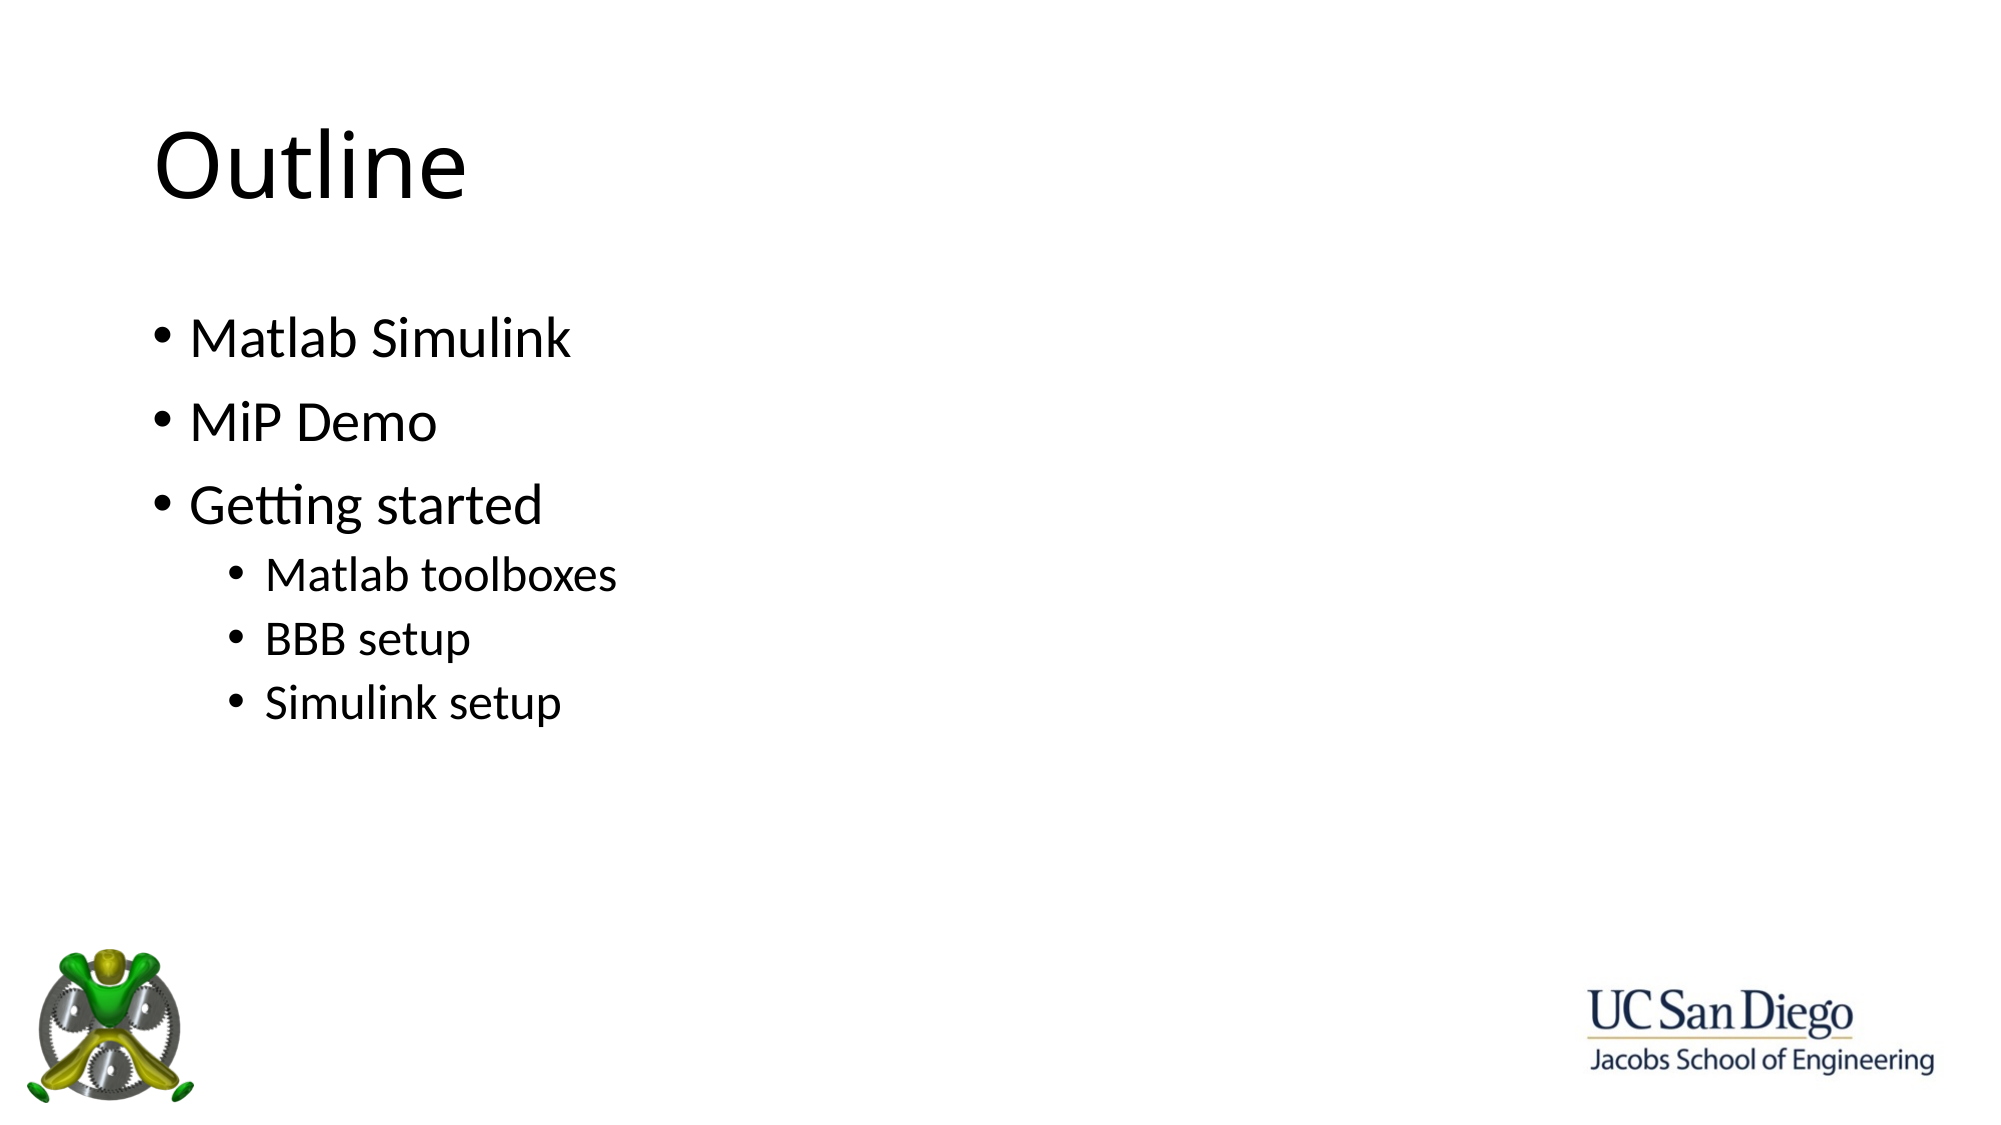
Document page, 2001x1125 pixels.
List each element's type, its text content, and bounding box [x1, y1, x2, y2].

picture [27, 949, 194, 1103]
picture [1543, 945, 1978, 1120]
list Matlab Simulink MiP Demo Getting started Matlab toolboxes BBB setup Simulink setup [137, 299, 1863, 1014]
title Outline [137, 59, 1863, 278]
